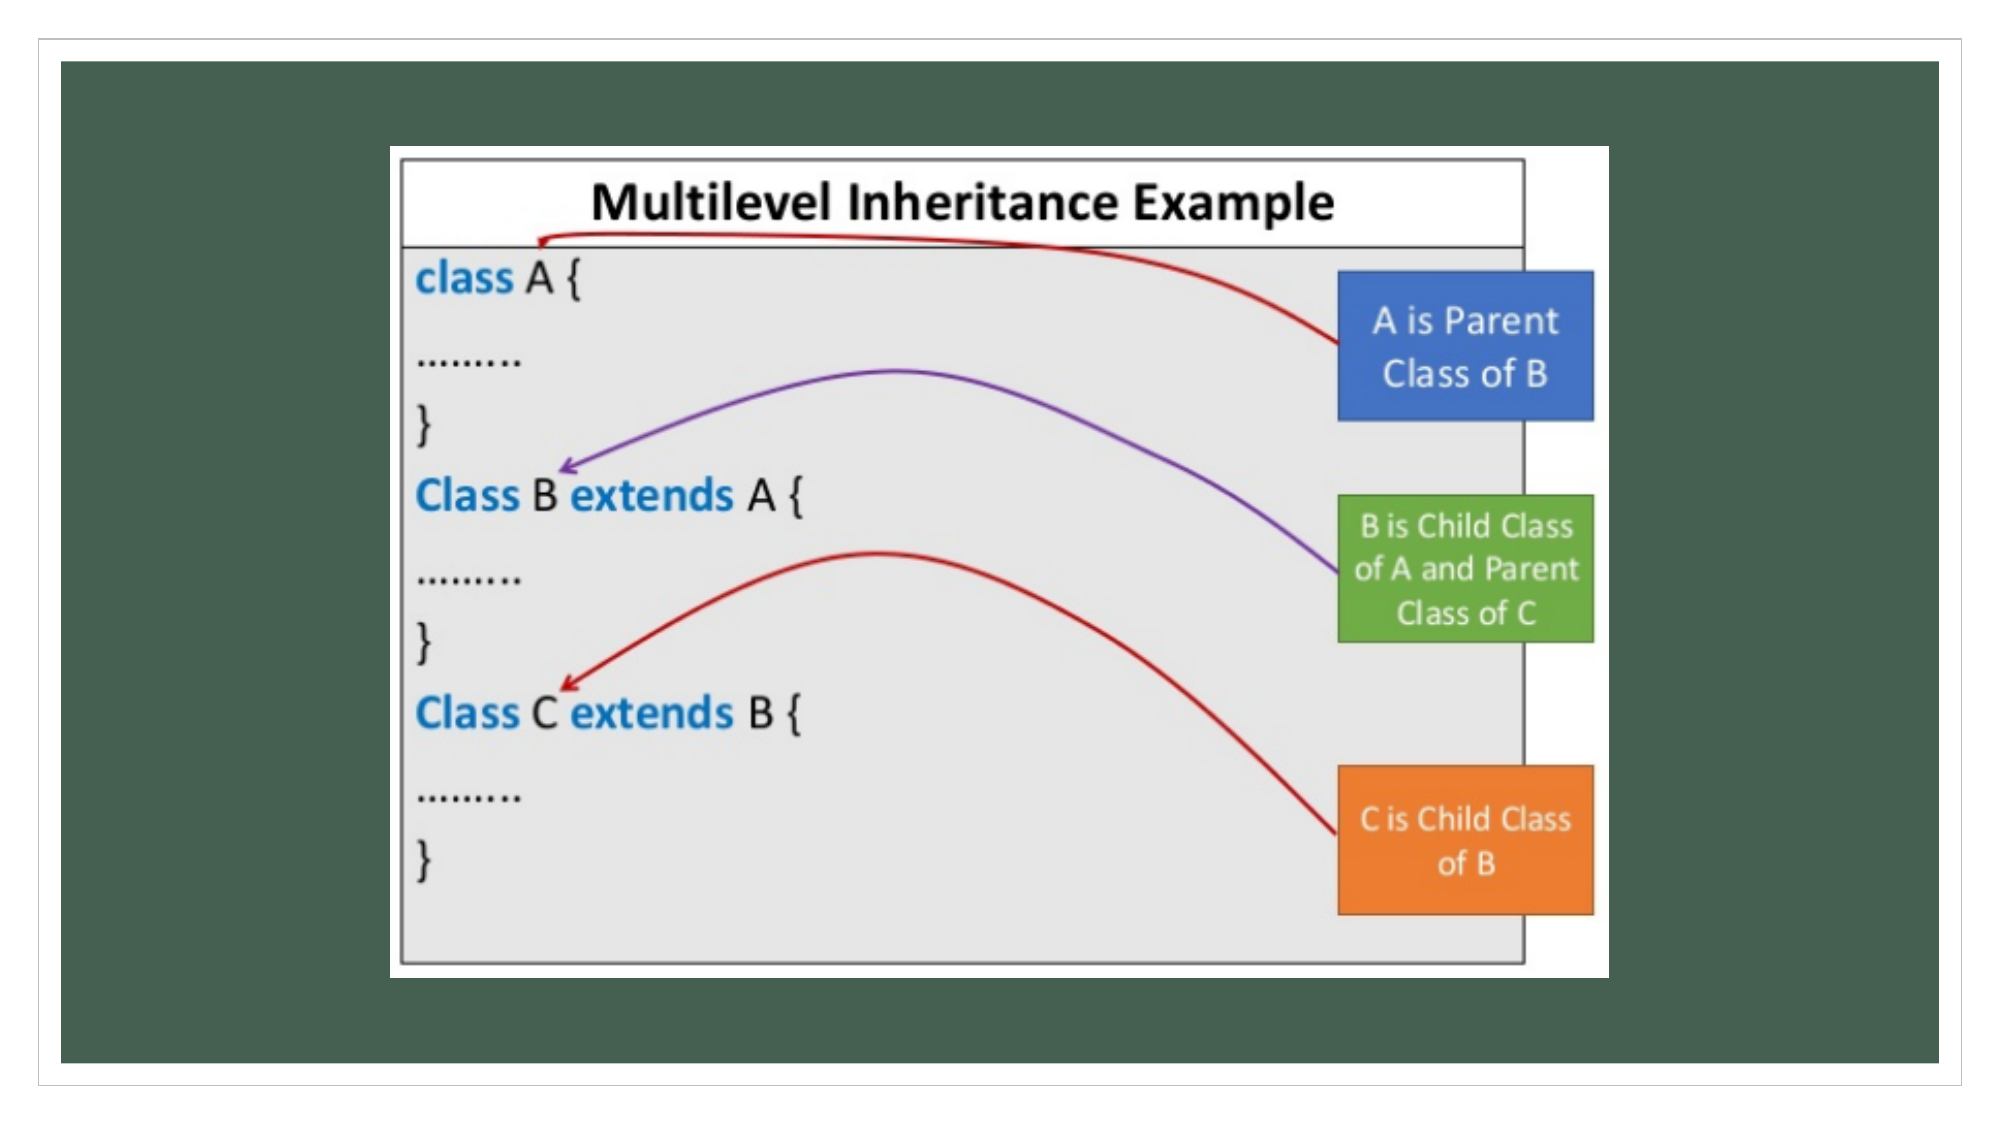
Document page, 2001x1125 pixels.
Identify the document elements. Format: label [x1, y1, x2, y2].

picture [390, 146, 1609, 978]
